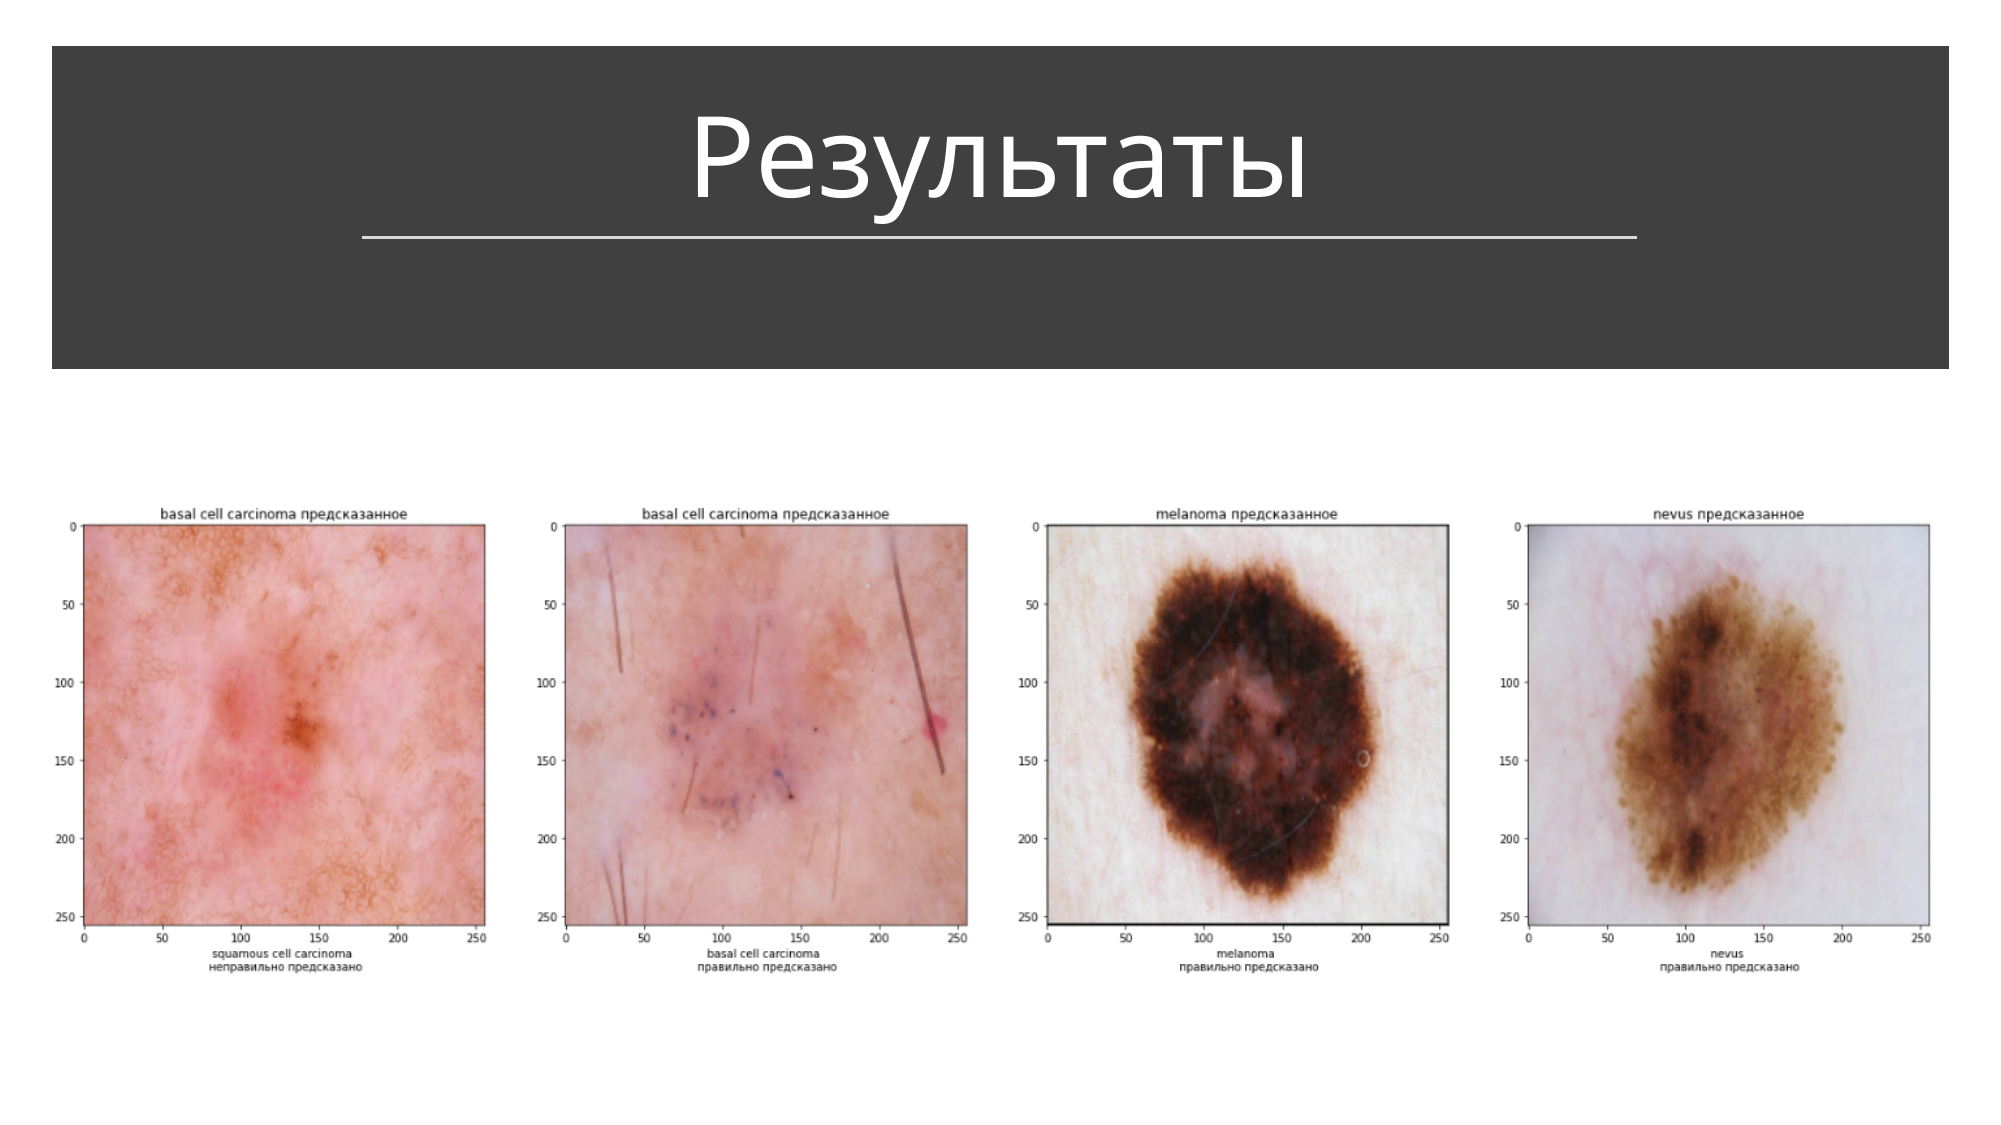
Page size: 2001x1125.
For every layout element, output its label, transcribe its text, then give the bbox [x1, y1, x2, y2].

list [52, 503, 1939, 976]
text_box [61, 55, 1939, 360]
title Результаты [86, 76, 1914, 230]
